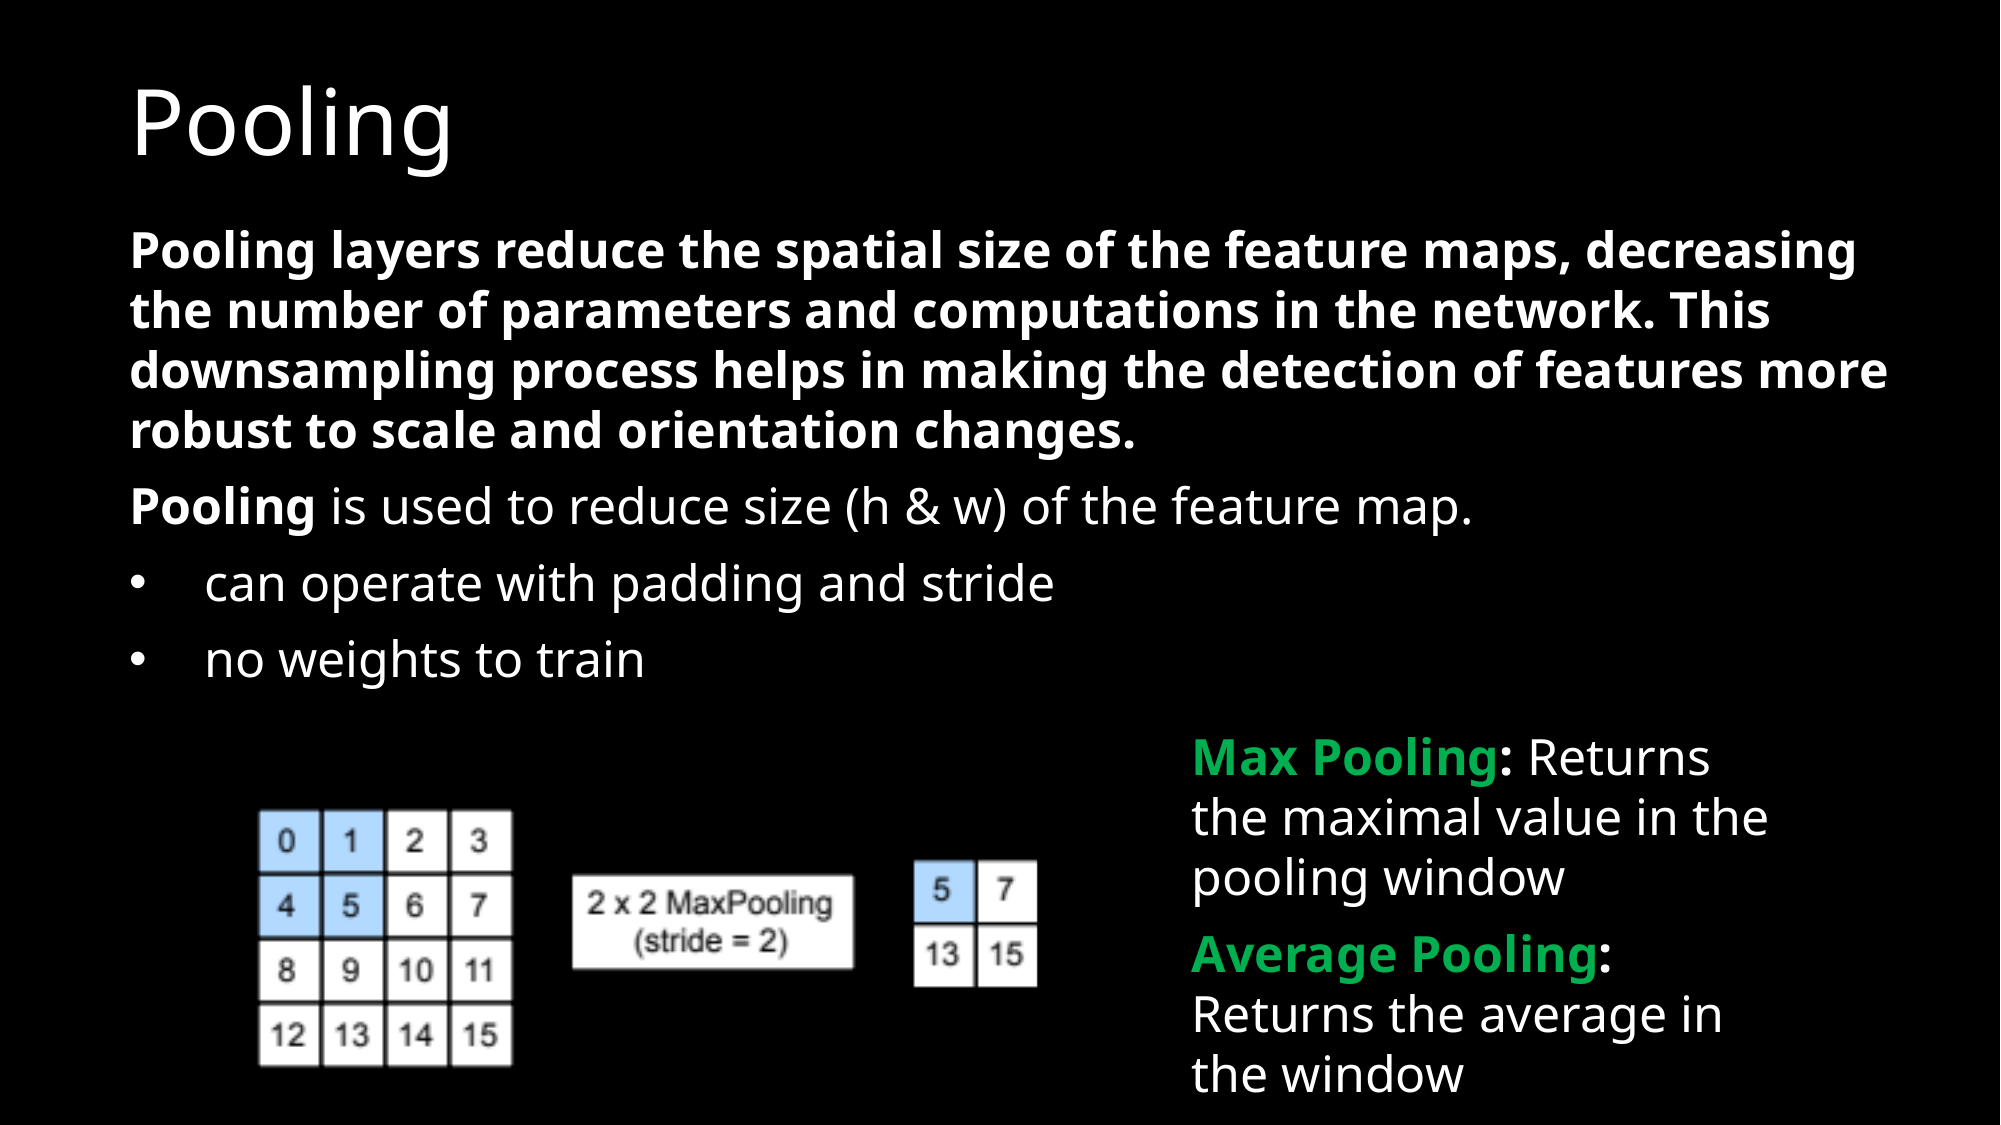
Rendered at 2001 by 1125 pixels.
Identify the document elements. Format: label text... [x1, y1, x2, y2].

title Pooling [114, 48, 1898, 210]
list Pooling layers reduce the spatial size of the feature maps, decreasing the number of parameters and computations in the network. This downsampling process helps in making the detection of features more robust to scale and orientation changes. Pooling is used to reduce size (h & w) of the feature map. can operate with padding and stride no weights to train [114, 210, 1955, 1077]
text_box Max Pooling: Returns the maximal value in the pooling window Average Pooling: Returns the average in the window [1177, 718, 1793, 1038]
picture [253, 718, 1038, 1069]
